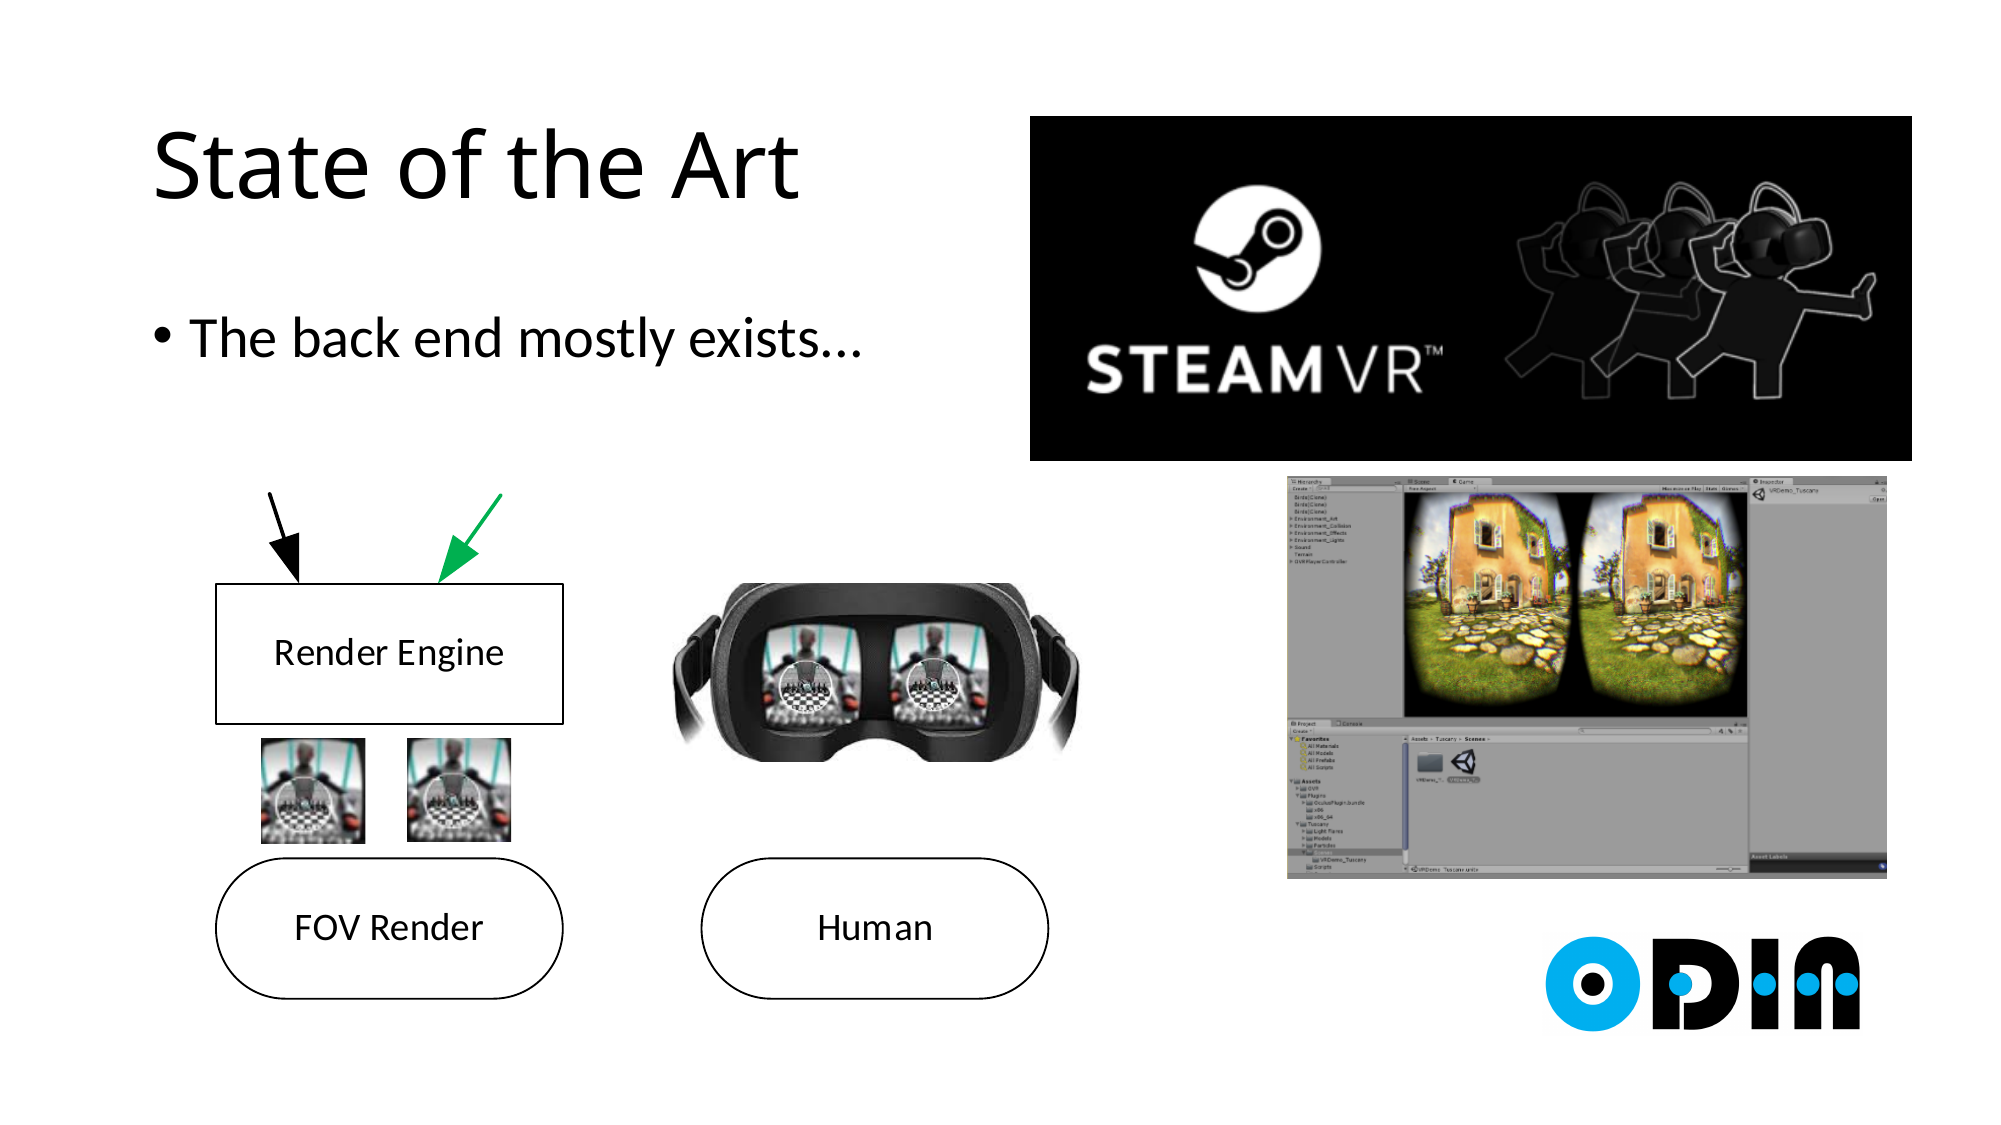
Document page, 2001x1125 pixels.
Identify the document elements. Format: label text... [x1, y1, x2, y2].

picture [209, 486, 1091, 1003]
picture [1030, 116, 1912, 461]
picture [1287, 476, 1887, 879]
list The back end mostly exists... [137, 299, 1863, 1014]
picture [1542, 1014, 1863, 1036]
title State of the Art [137, 59, 1863, 278]
